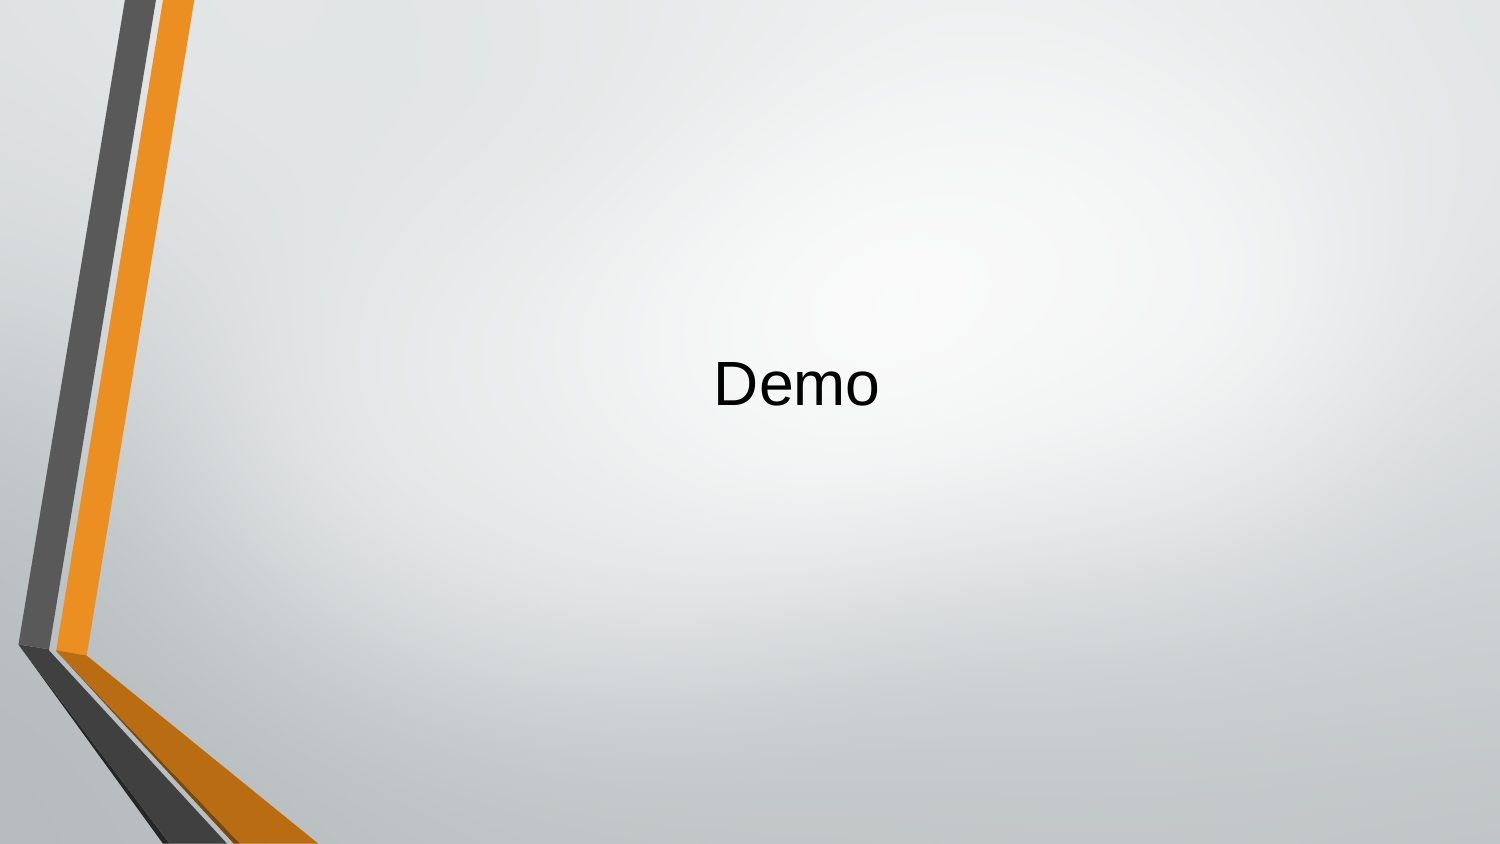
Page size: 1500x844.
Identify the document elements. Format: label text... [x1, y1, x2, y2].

title Demo [181, 272, 1414, 489]
